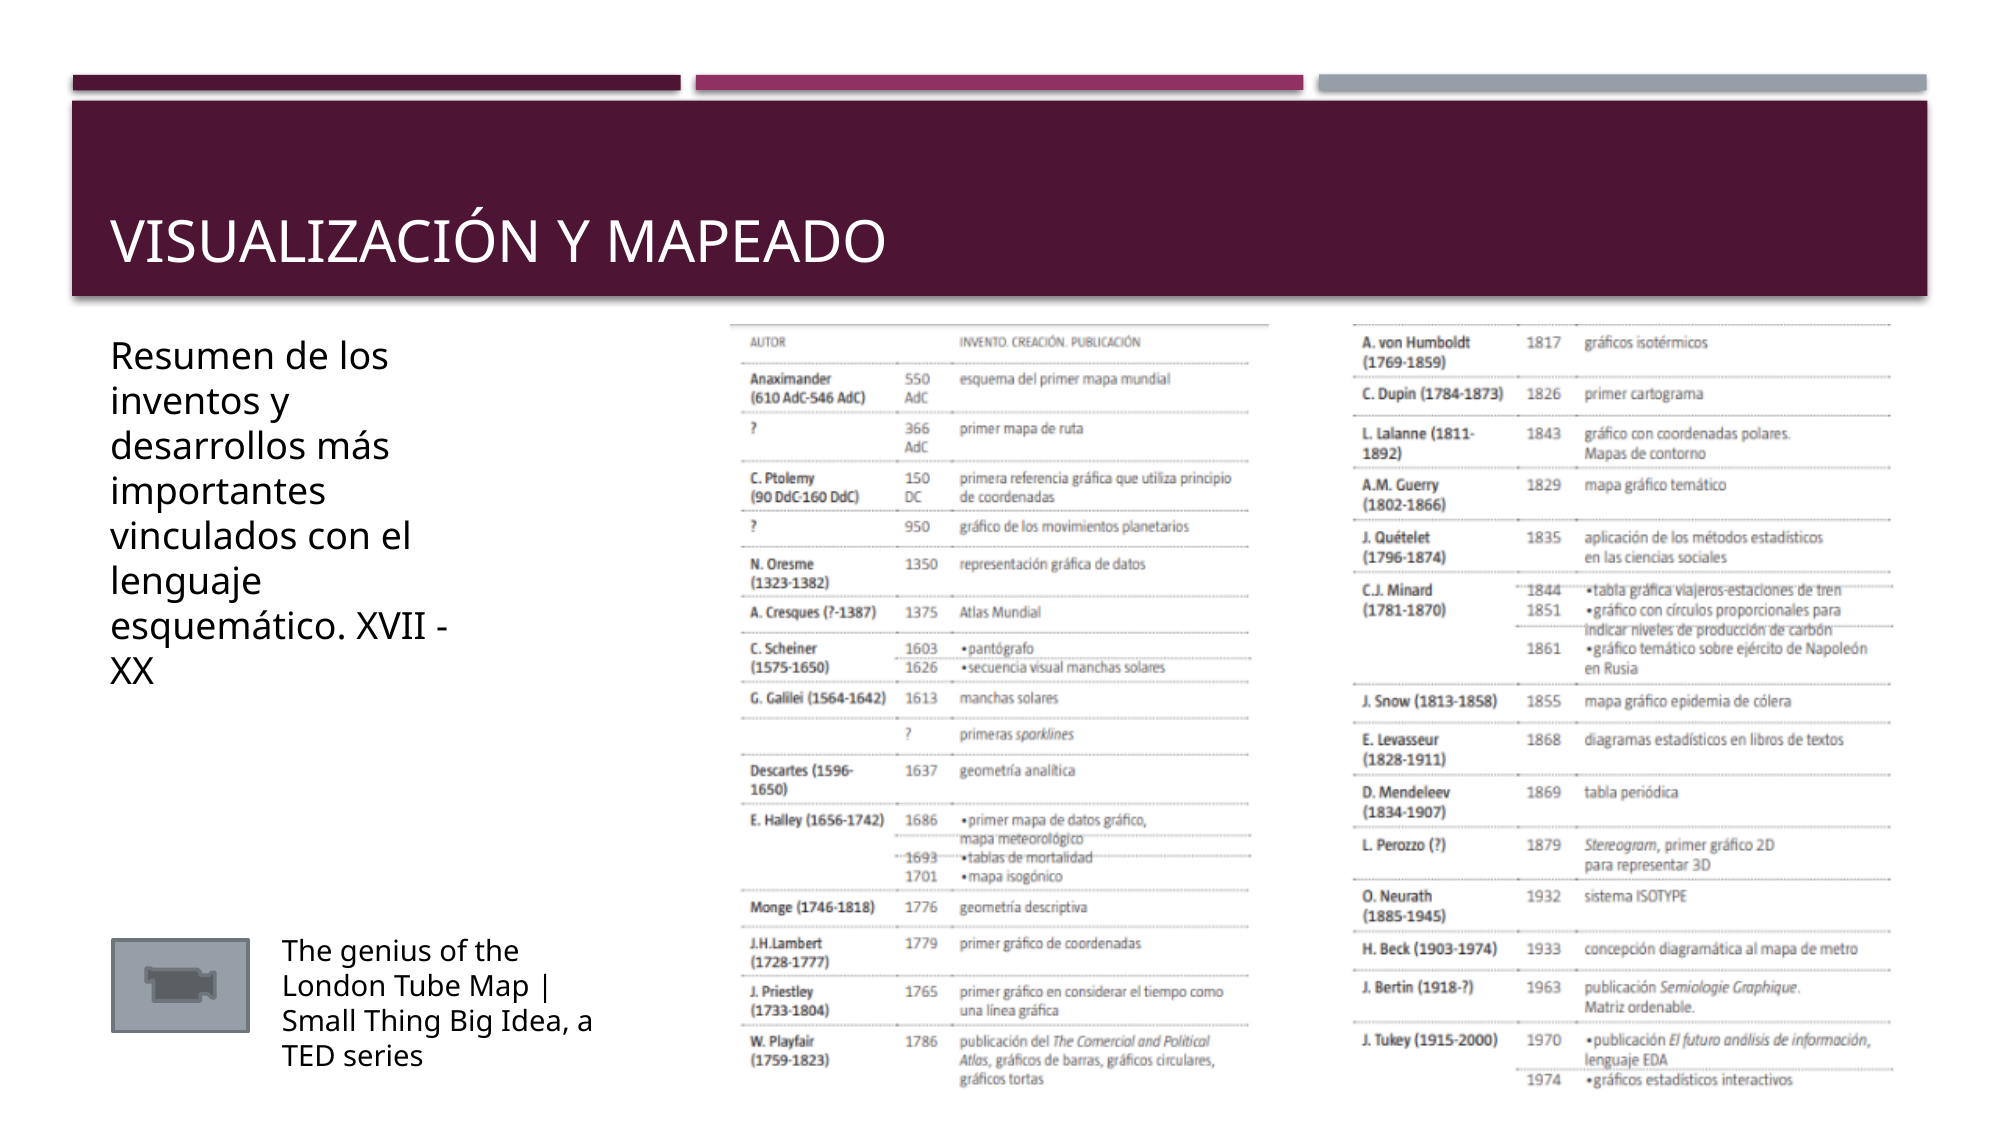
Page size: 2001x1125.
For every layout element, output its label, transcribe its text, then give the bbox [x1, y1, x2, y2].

text_box Resumen de los inventos y desarrollos más importantes vinculados con el lenguaje esquemático. XVII - XX [95, 324, 484, 700]
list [730, 323, 1270, 1092]
picture [1340, 323, 1906, 1104]
text_box The genius of the London Tube Map | Small Thing Big Idea, a TED series [267, 925, 640, 1080]
title Visualización y Mapeado [95, 115, 1905, 282]
text_box [111, 938, 250, 1033]
